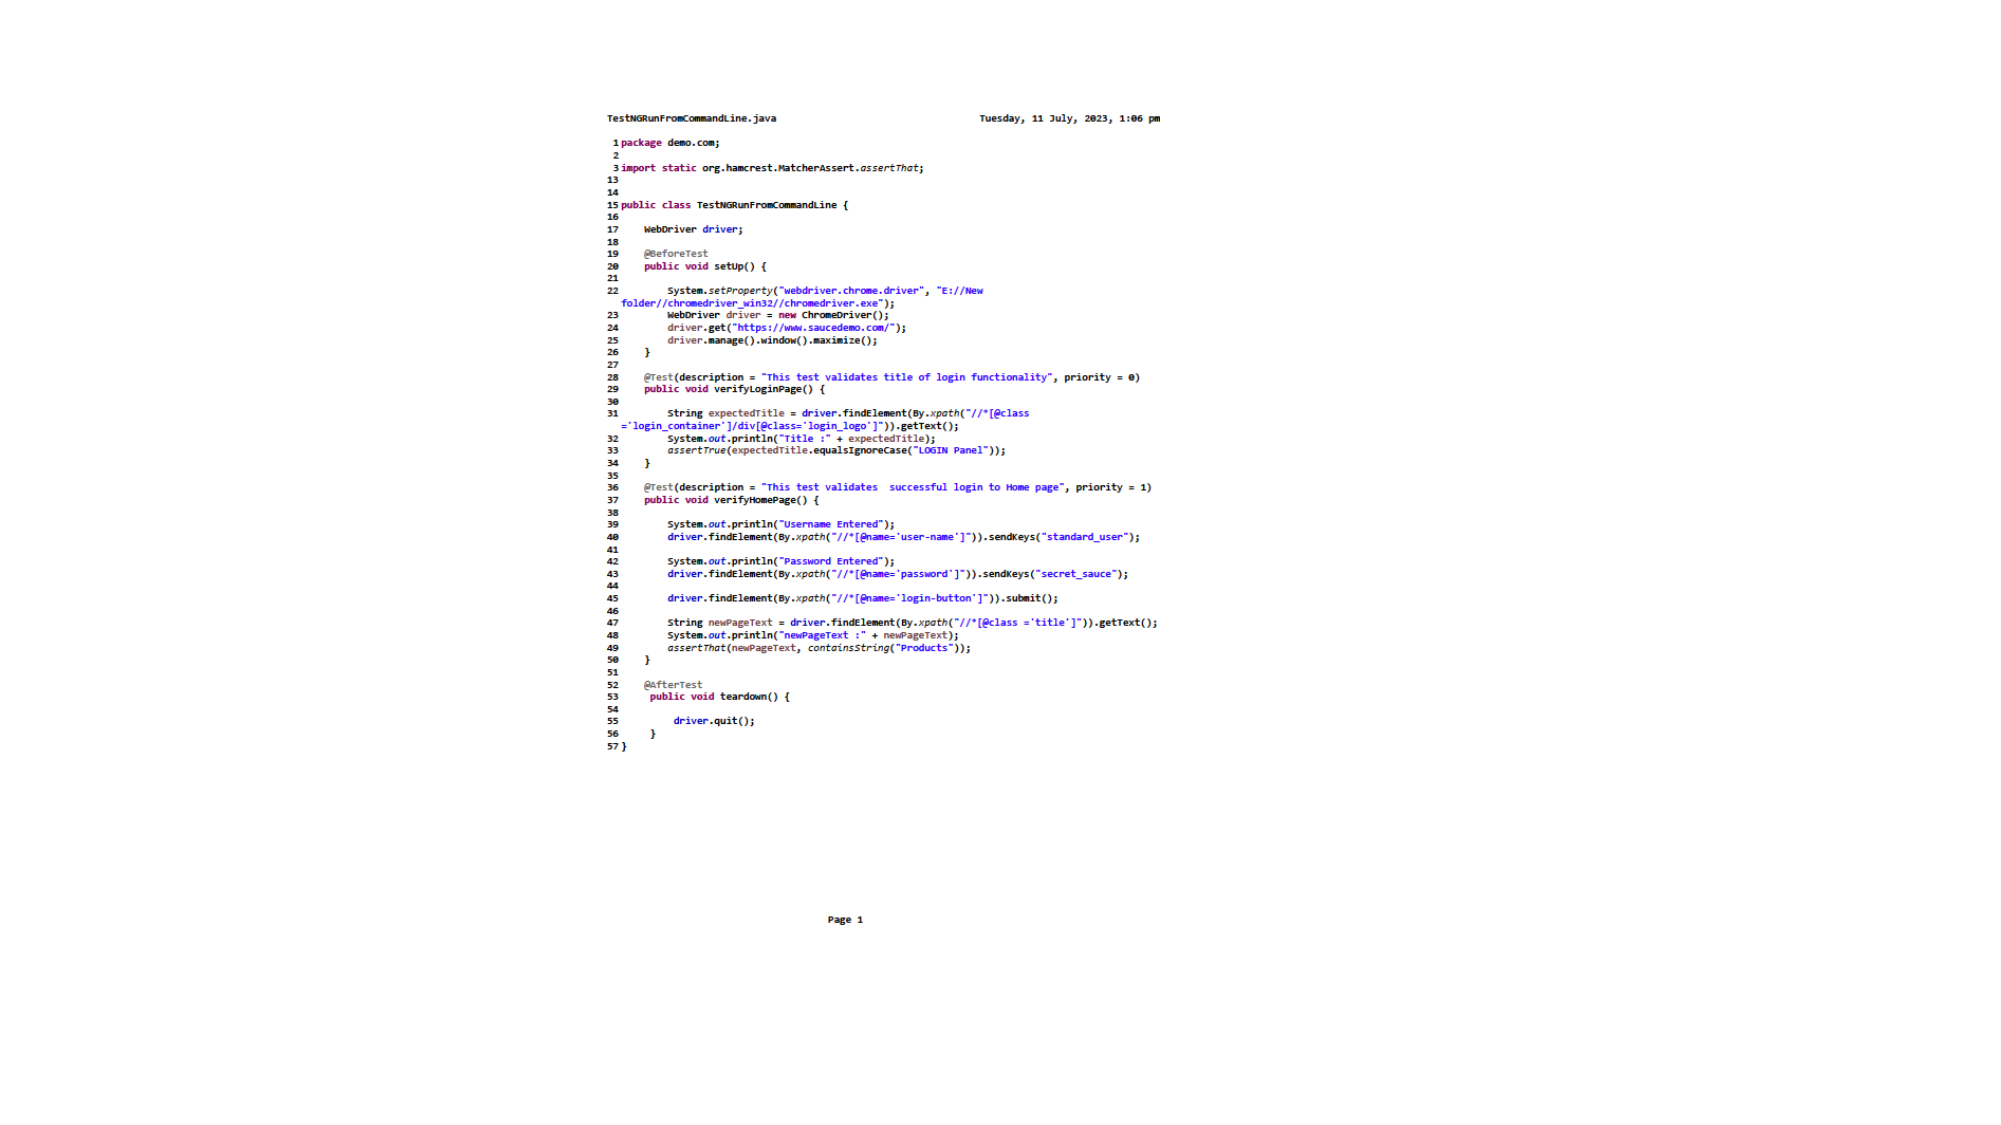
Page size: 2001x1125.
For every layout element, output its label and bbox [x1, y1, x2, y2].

text_box [531, 36, 1160, 926]
